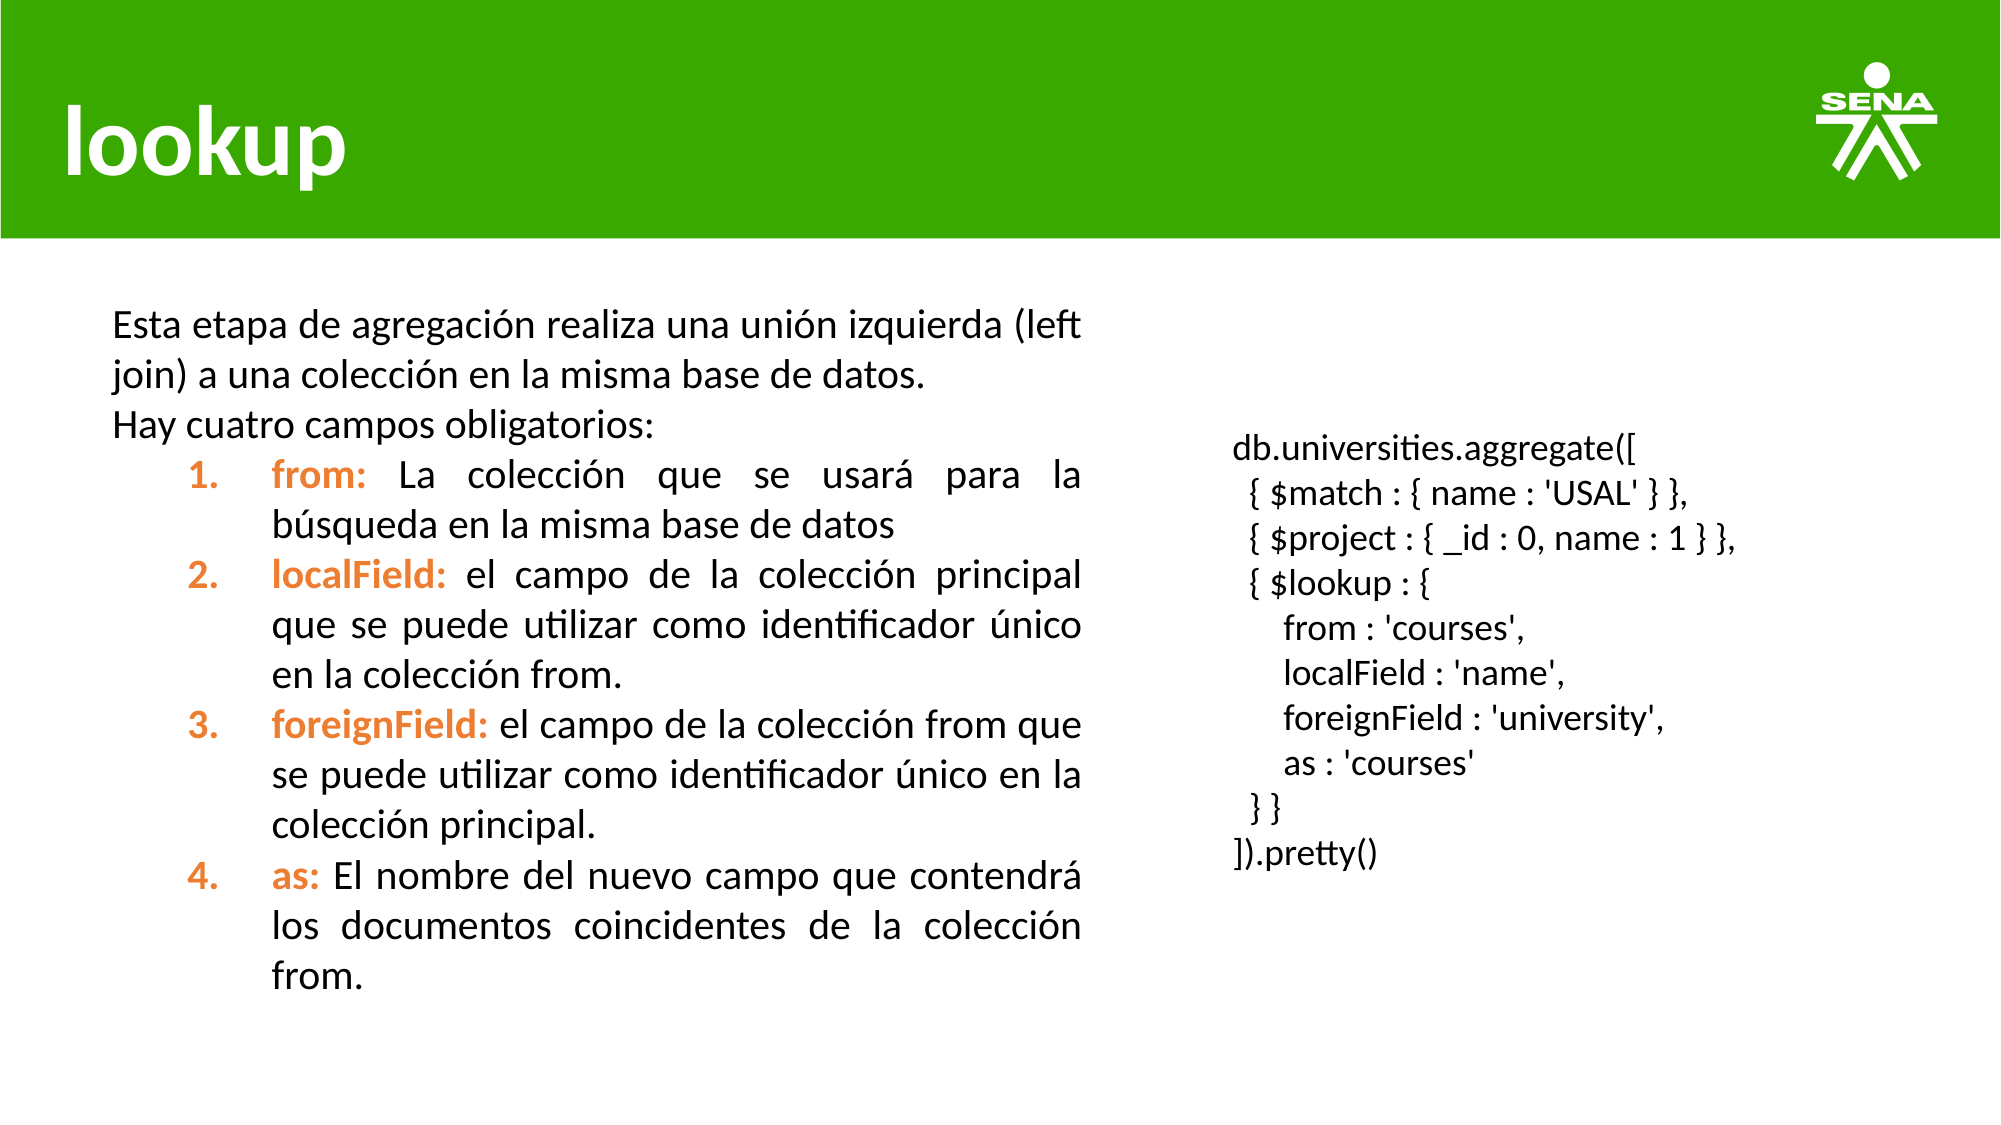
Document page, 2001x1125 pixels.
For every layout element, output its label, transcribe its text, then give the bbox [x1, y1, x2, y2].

text_box Esta etapa de agregación realiza una unión izquierda (left join) a una colección en la misma base de datos. Hay cuatro campos obligatorios: from: La colección que se usará para la búsqueda en la misma base de datos localField: el campo de la colección principal que se puede utilizar como identificador único en la colección from. foreignField: el campo de la colección from que se puede utilizar como identificador único en la colección principal. as: El nombre del nuevo campo que contendrá los documentos coincidentes de la colección from. [97, 289, 1098, 1005]
title lookup [47, 68, 1773, 272]
picture [0, 0, 2001, 1125]
text_box db.universities.aggregate([ { $match : { name : 'USAL' } }, { $project : { _id : 0, name : 1 } }, { $lookup : { from : 'courses', localField : 'name', foreignField : 'university', as : 'courses' } } ]).pretty() [1217, 416, 1928, 881]
